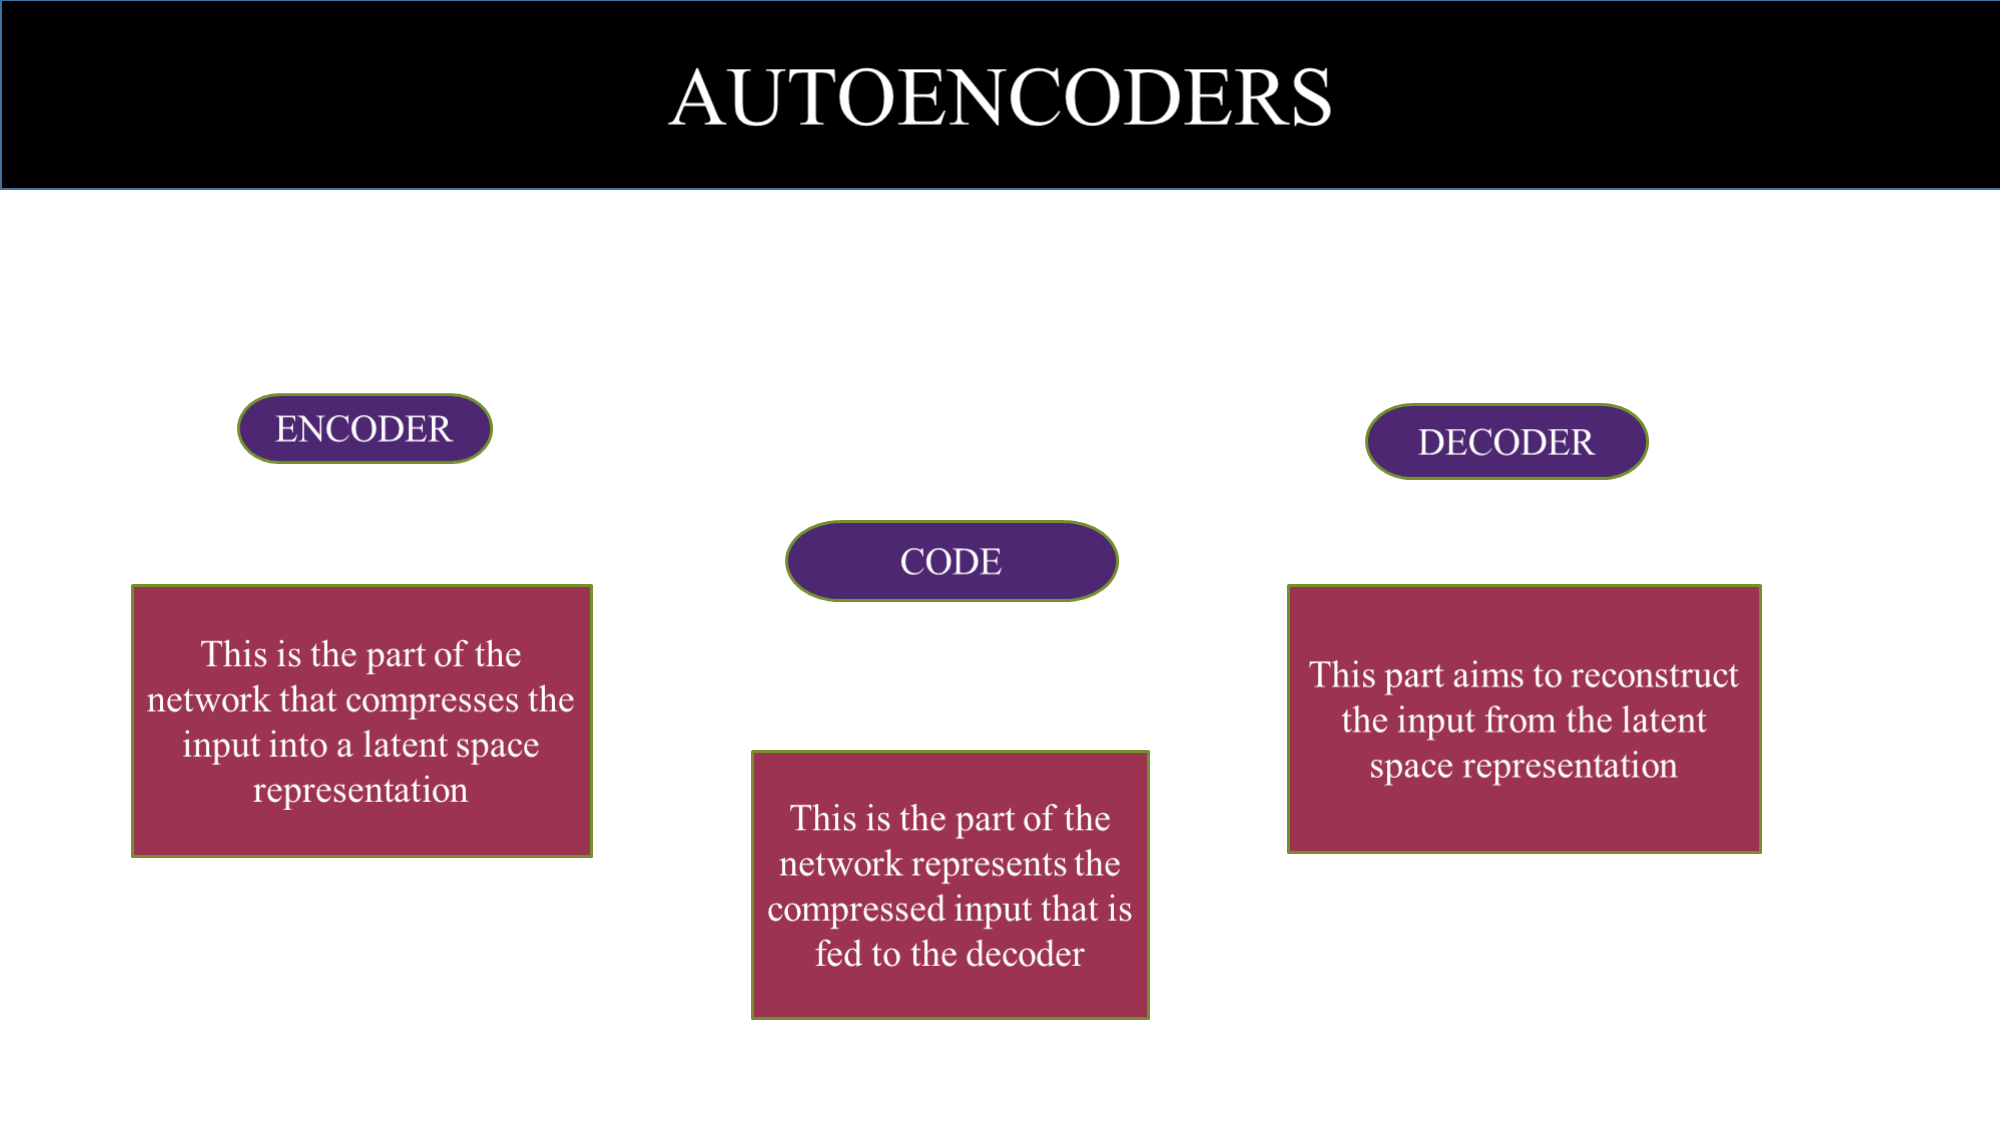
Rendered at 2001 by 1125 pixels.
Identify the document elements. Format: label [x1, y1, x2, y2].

picture [743, 750, 1164, 1020]
picture [1285, 584, 1772, 854]
picture [237, 392, 493, 474]
picture [123, 584, 606, 858]
picture [0, 0, 2000, 195]
picture [785, 520, 1119, 607]
picture [1365, 403, 1649, 487]
